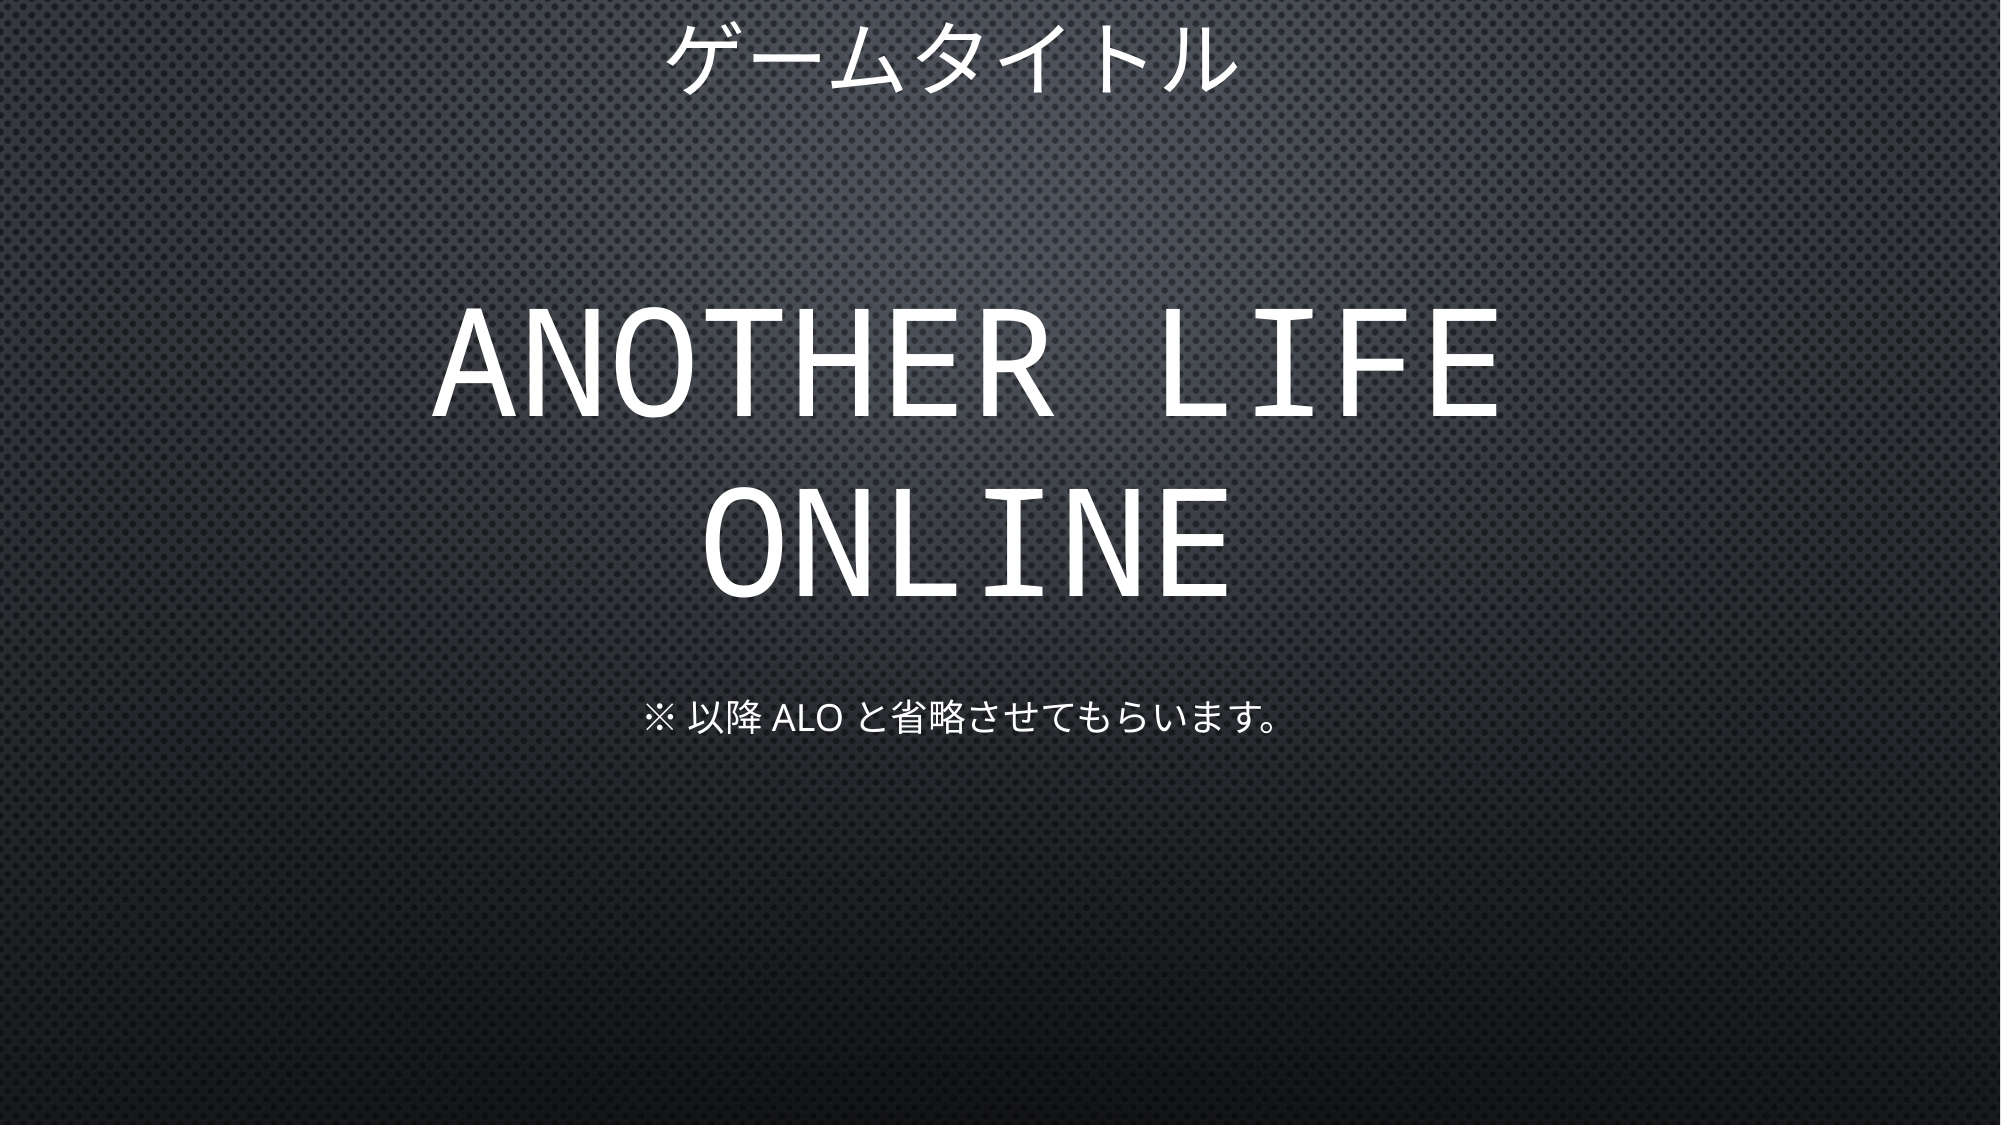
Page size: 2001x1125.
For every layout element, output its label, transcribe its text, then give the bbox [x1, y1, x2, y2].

text_box ※以降ALOと省略させてもらいます。 [533, 686, 1406, 747]
text_box ゲームタイトル [647, 0, 1292, 115]
title Another life Online [157, 332, 1783, 561]
